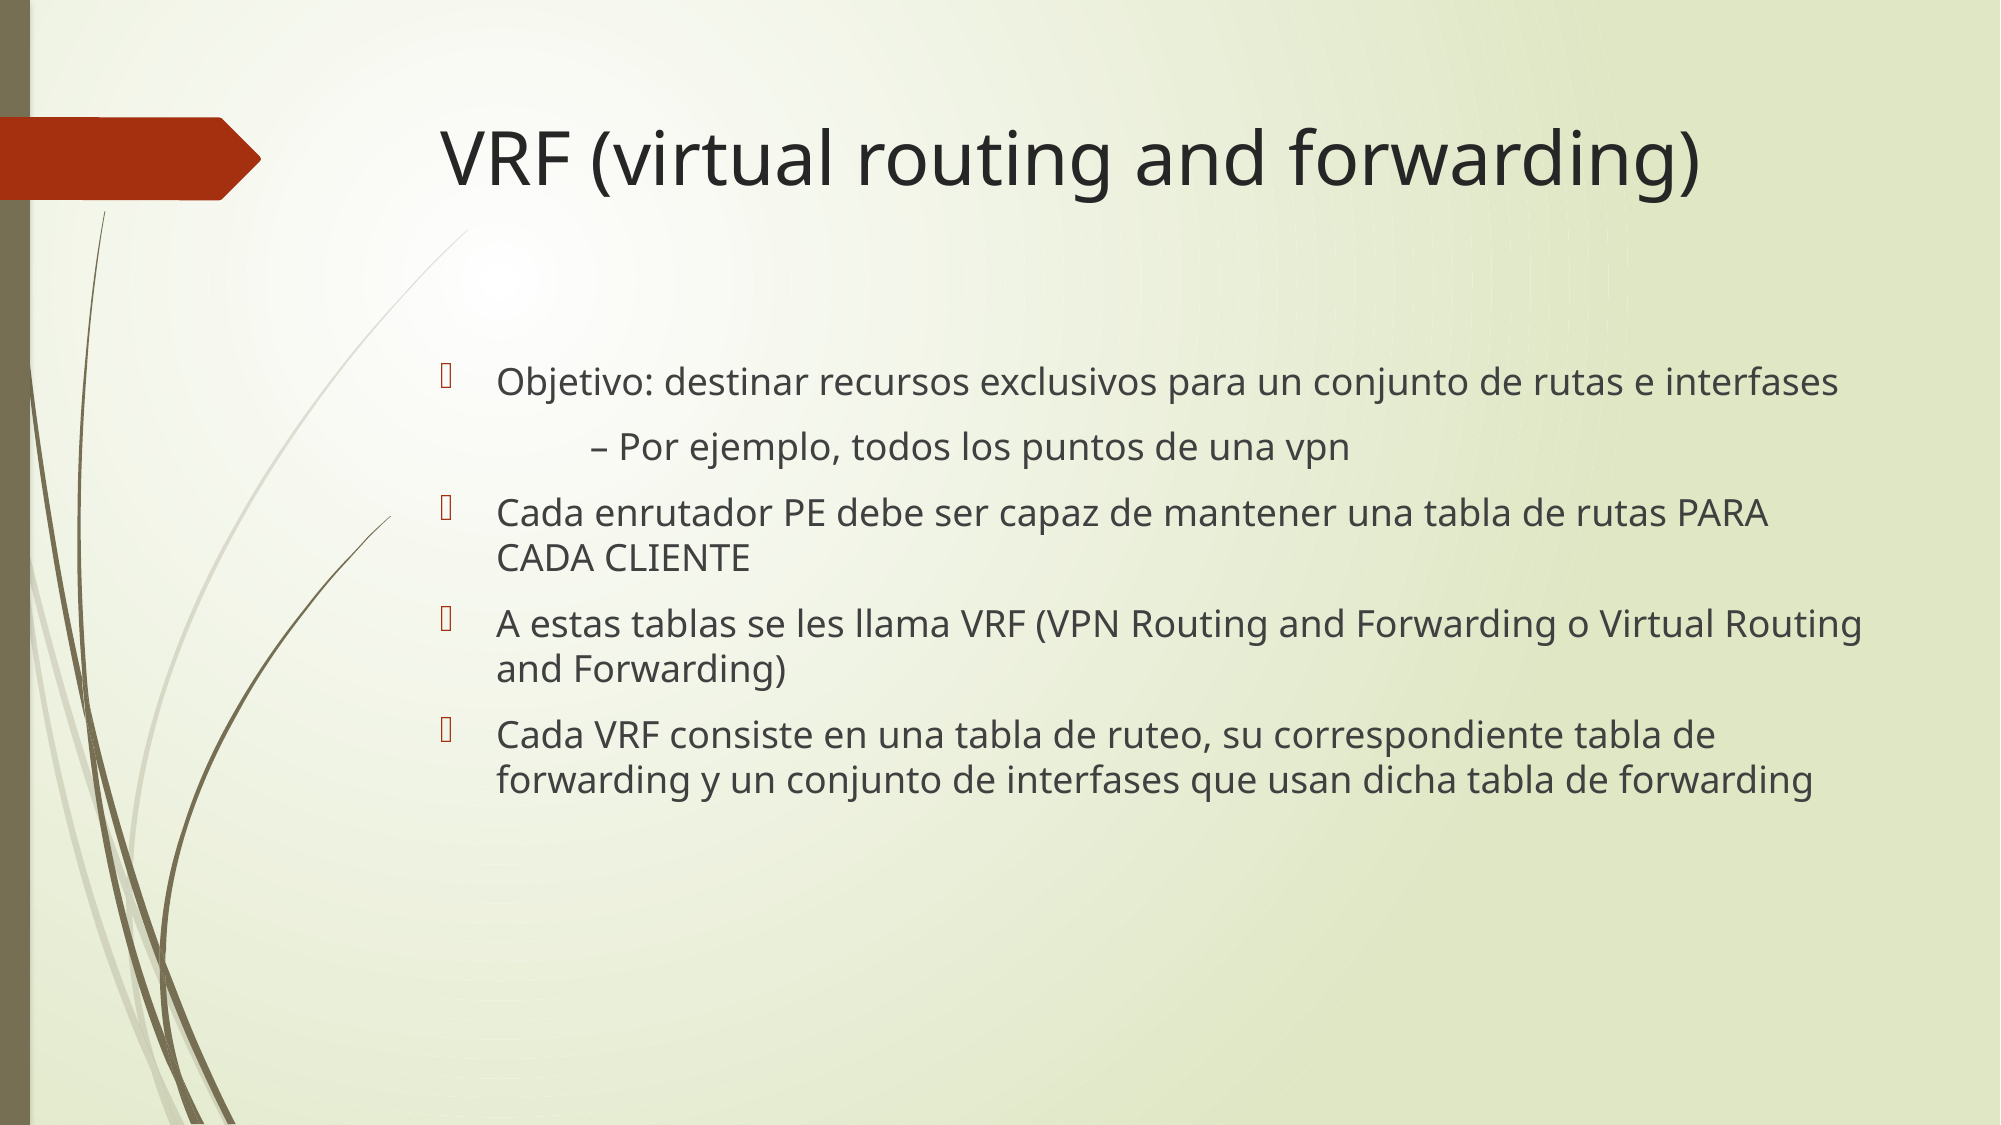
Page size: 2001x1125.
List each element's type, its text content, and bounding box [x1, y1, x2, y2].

list Objetivo: destinar recursos exclusivos para un conjunto de rutas e interfases – Por ejemplo, todos los puntos de una vpn Cada enrutador PE debe ser capaz de mantener una tabla de rutas PARA CADA CLIENTE A estas tablas se les llama VRF (VPN Routing and Forwarding o Virtual Routing and Forwarding) Cada VRF consiste en una tabla de ruteo, su correspondiente tabla de forwarding y un conjunto de interfases que usan dicha tabla de forwarding [424, 350, 1888, 970]
title VRF (virtual routing and forwarding) [425, 102, 1888, 313]
